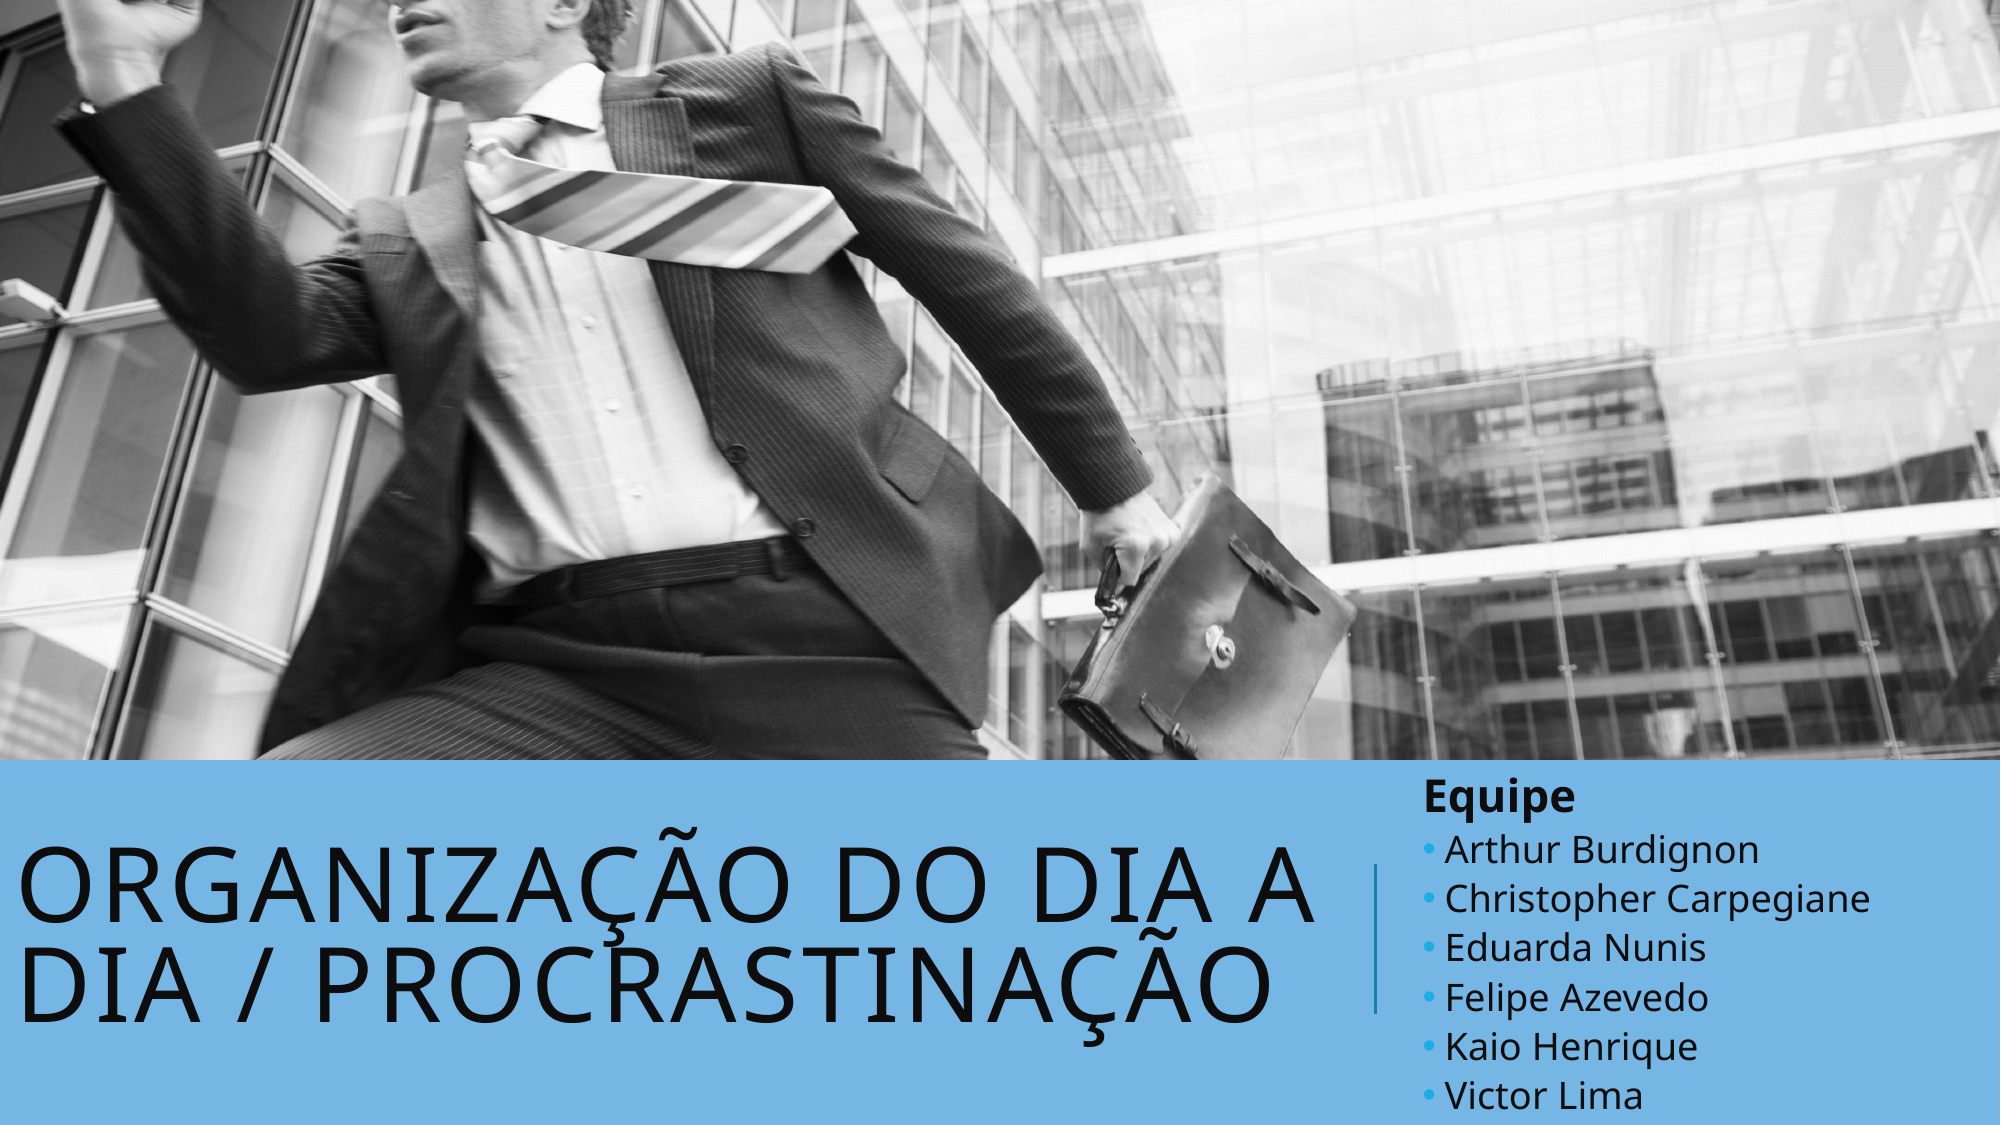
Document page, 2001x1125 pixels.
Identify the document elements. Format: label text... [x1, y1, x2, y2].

title Organização do dia a dia / Procrastinação [0, 771, 1350, 1125]
picture [0, 0, 2000, 760]
subtitle Equipe Arthur Burdignon Christopher Carpegiane Eduarda Nunis Felipe Azevedo Kaio Henrique Victor Lima [1407, 771, 2000, 1125]
